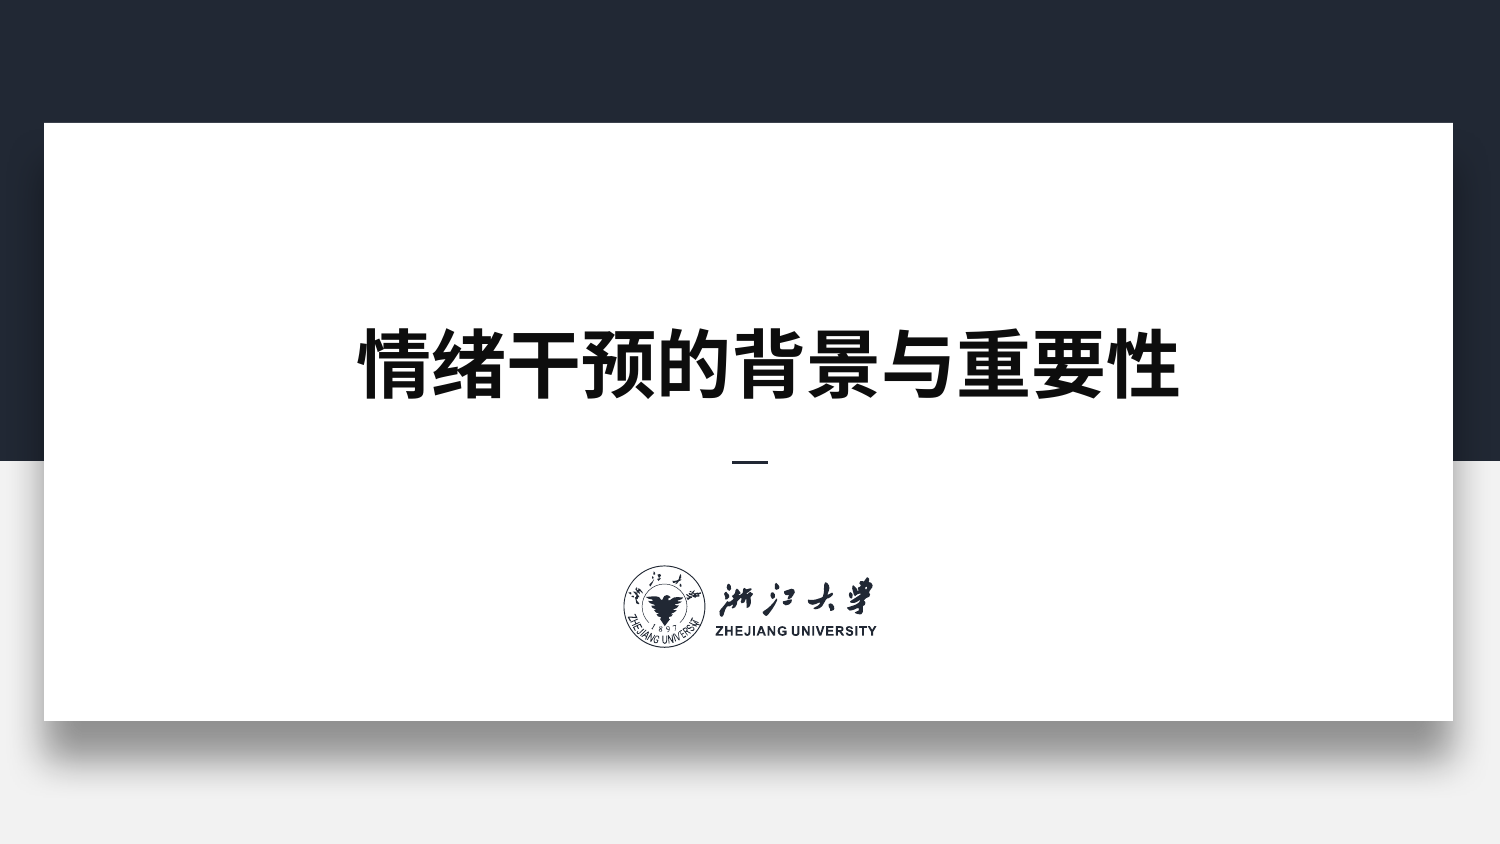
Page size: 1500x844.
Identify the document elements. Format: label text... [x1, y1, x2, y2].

text_box 情绪干预的背景与重要性 [341, 310, 1197, 415]
text_box [43, 122, 1454, 722]
text_box [0, 0, 1500, 462]
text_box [623, 565, 877, 648]
